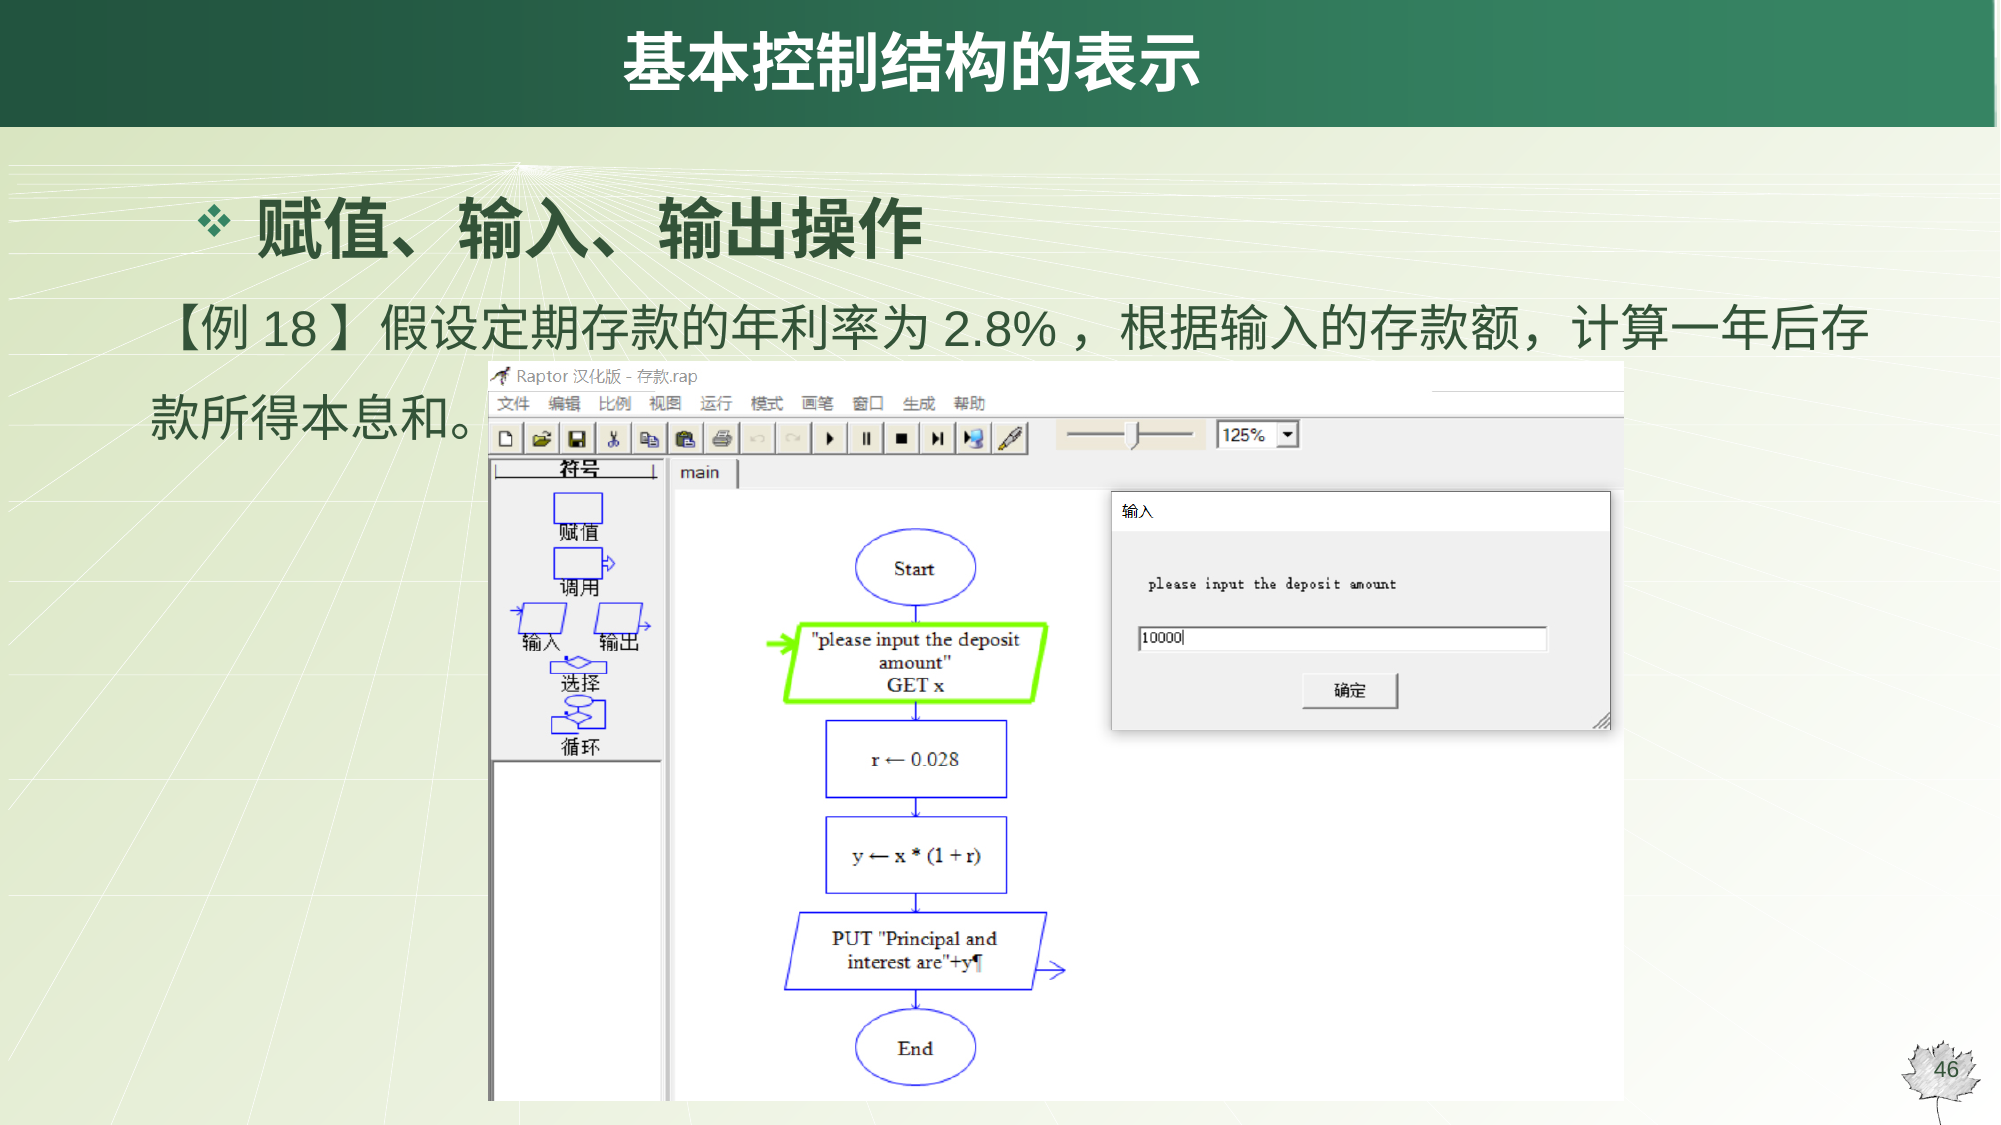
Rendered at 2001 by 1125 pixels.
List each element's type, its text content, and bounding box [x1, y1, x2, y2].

picture [0, 0, 1997, 127]
slide_number 46 [1624, 1046, 1975, 1100]
title 基本控制结构的表示 [244, 14, 1582, 107]
list 赋值、输入、输出操作 【例18】假设定期存款的年利率为2.8%，根据输入的存款额，计算一年后存款所得本息和。 [78, 138, 1886, 346]
picture [1901, 1040, 1981, 1125]
picture [488, 361, 1624, 1101]
